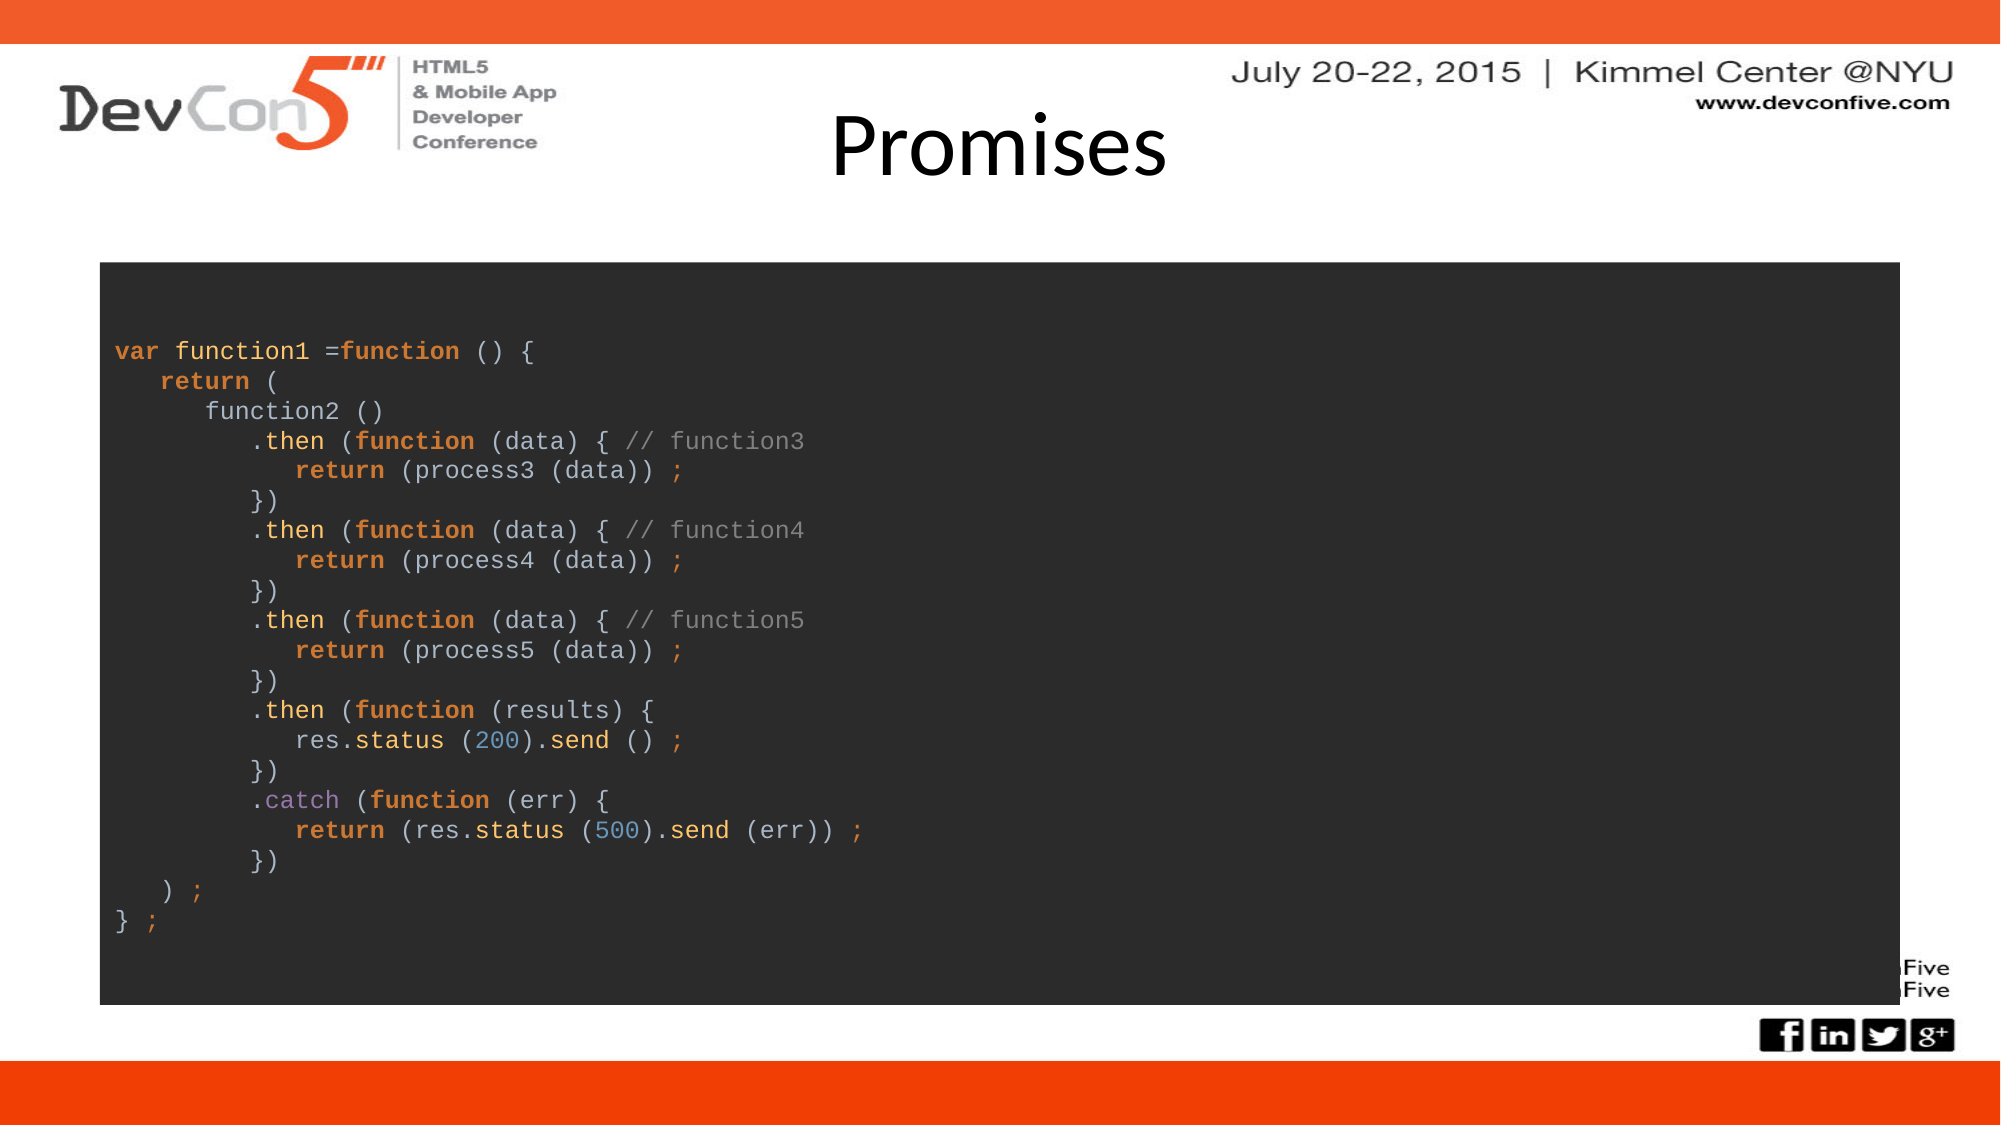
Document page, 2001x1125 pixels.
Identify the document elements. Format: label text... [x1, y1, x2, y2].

list var function1 =function () { return ( function2 () .then (function (data) { // function3 return (process3 (data)) ; }) .then (function (data) { // function4 return (process4 (data)) ; }) .then (function (data) { // function5 return (process5 (data)) ; }) .then (function (results) { res.status (200).send () ; }) .catch (function (err) { return (res.status (500).send (err)) ; }) ) ; } ; [99, 262, 1900, 1005]
picture [0, 0, 2001, 1125]
title Promises [99, 45, 1900, 233]
